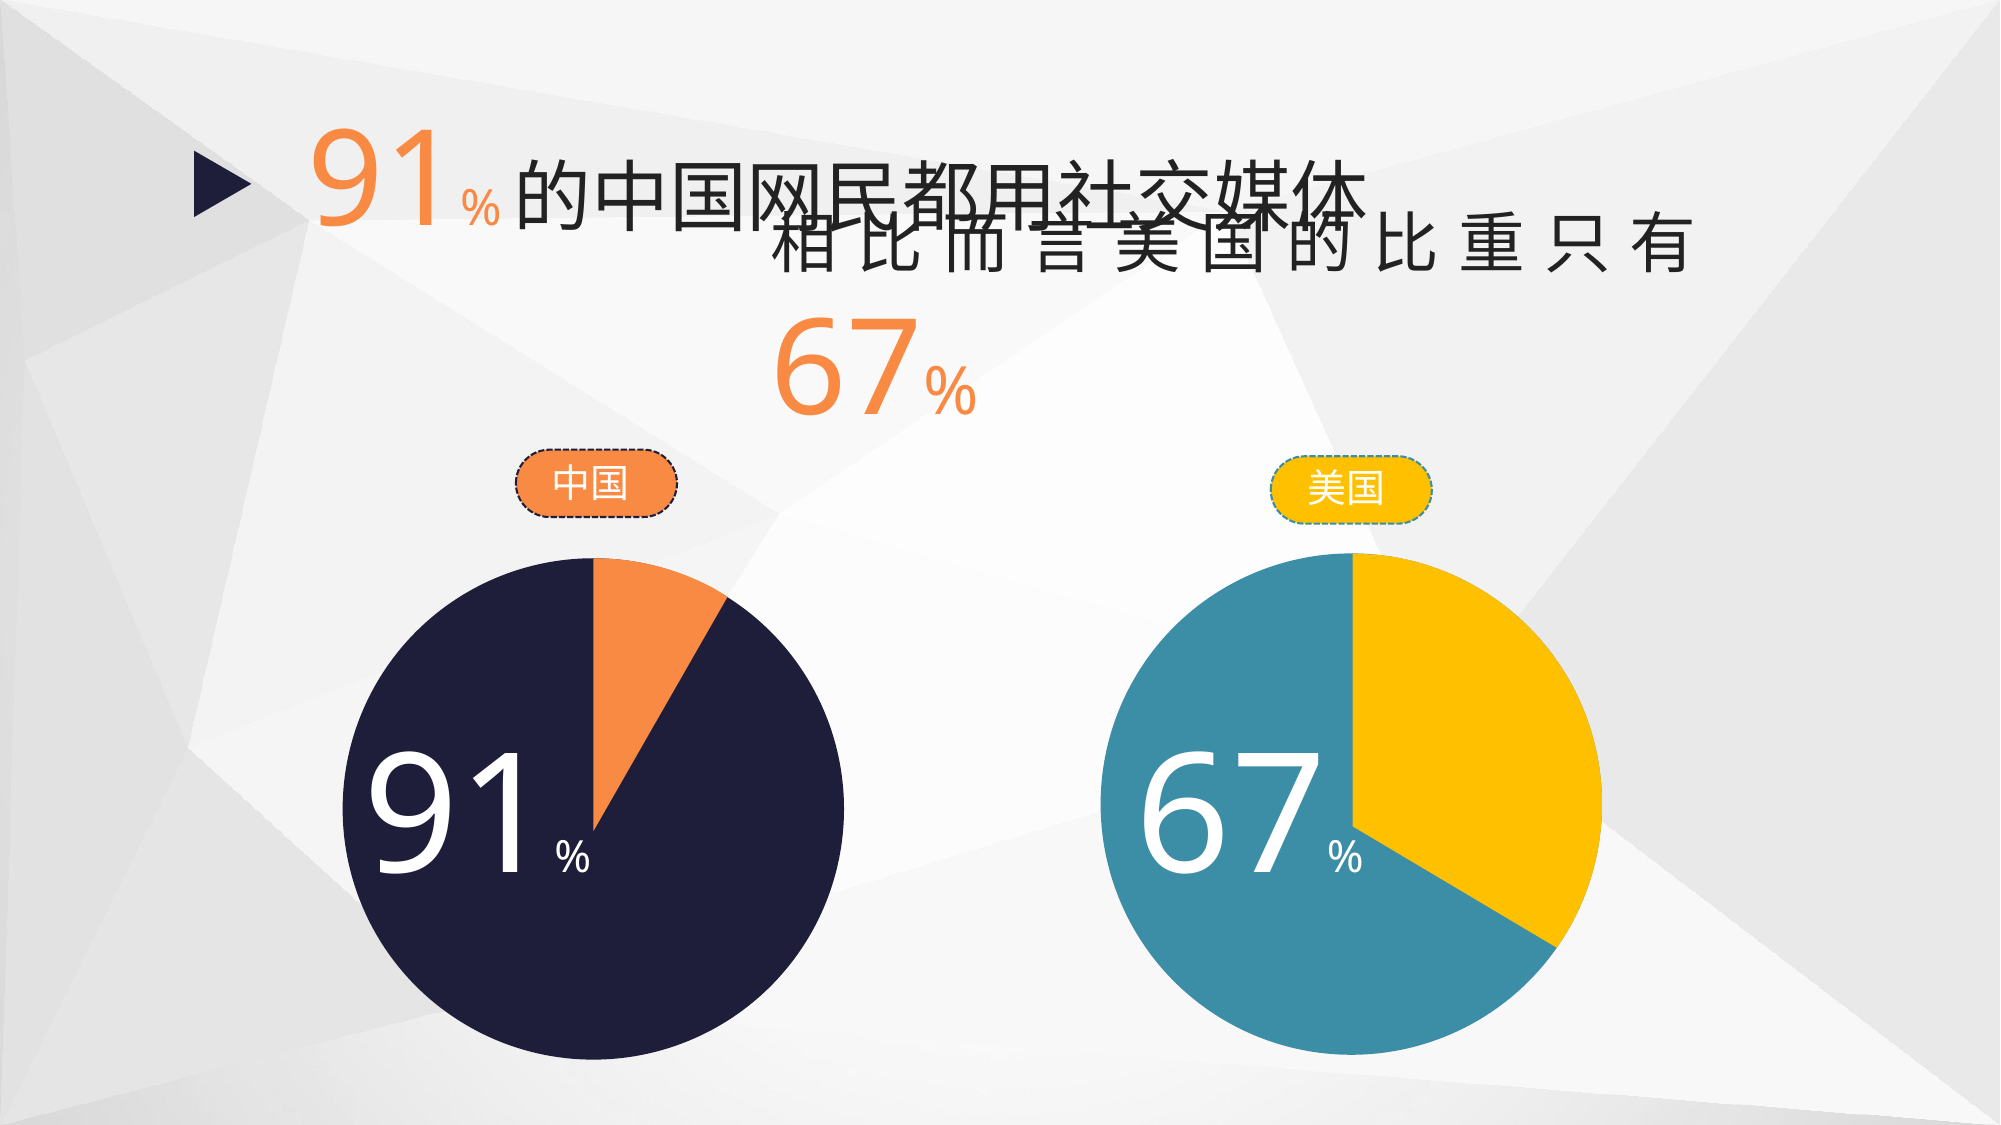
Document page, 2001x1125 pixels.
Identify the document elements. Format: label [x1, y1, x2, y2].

text_box [342, 558, 844, 1060]
text_box [515, 449, 677, 518]
text_box [1270, 456, 1432, 524]
picture [0, 0, 2000, 1125]
text_box [1100, 553, 1602, 1055]
